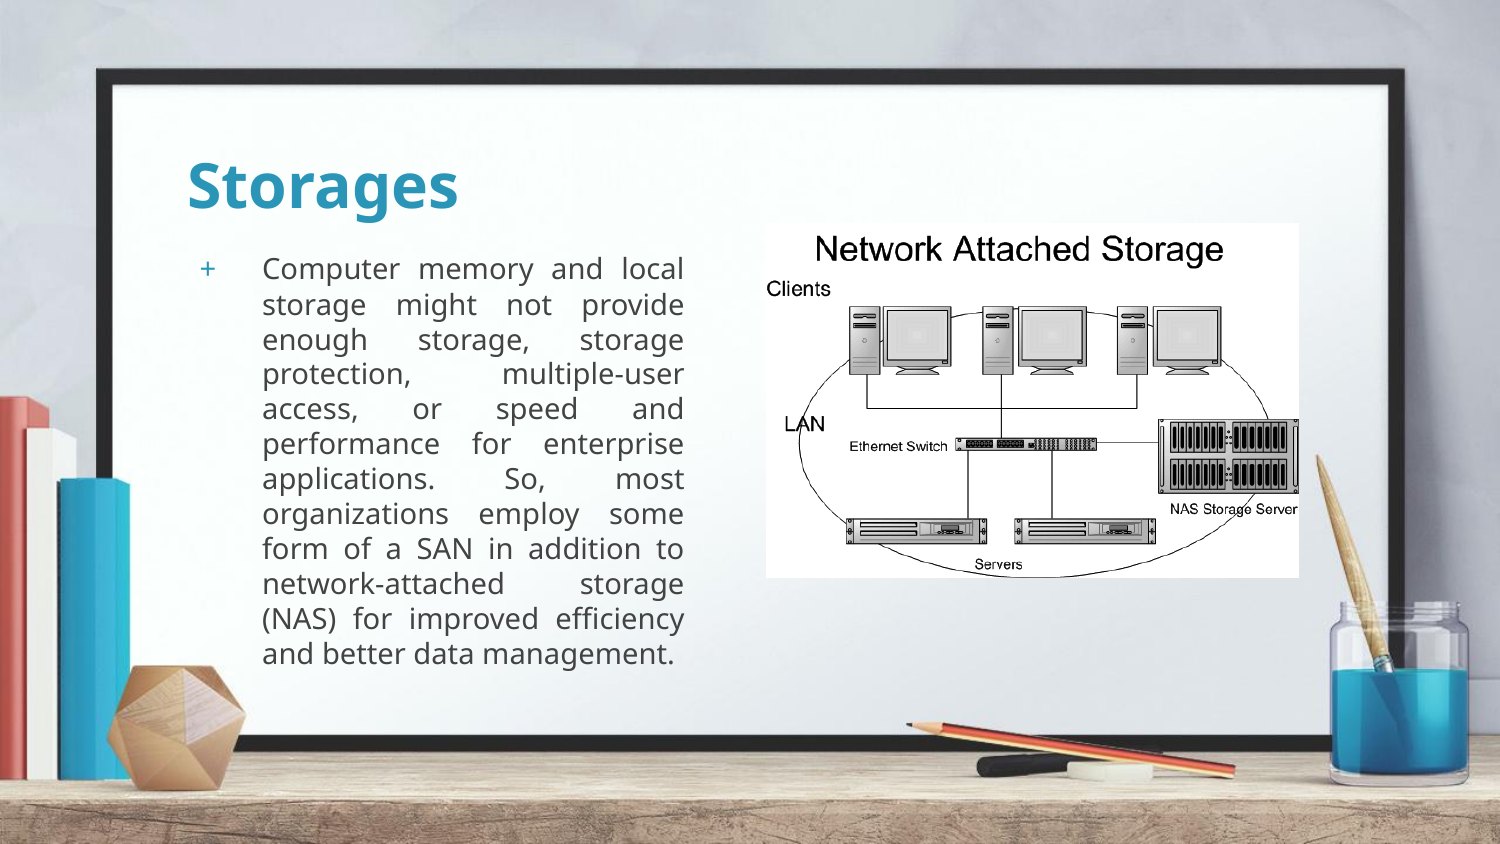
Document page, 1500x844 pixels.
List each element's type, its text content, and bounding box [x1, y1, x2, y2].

list Computer memory and local storage might not provide enough storage, storage protection, multiple-user access, or speed and performance for enterprise applications. So, most organizations employ some form of a SAN in addition to network-attached storage (NAS) for improved efficiency and better data management. [172, 235, 700, 680]
picture [0, 0, 1500, 844]
title Storages [172, 130, 1324, 254]
